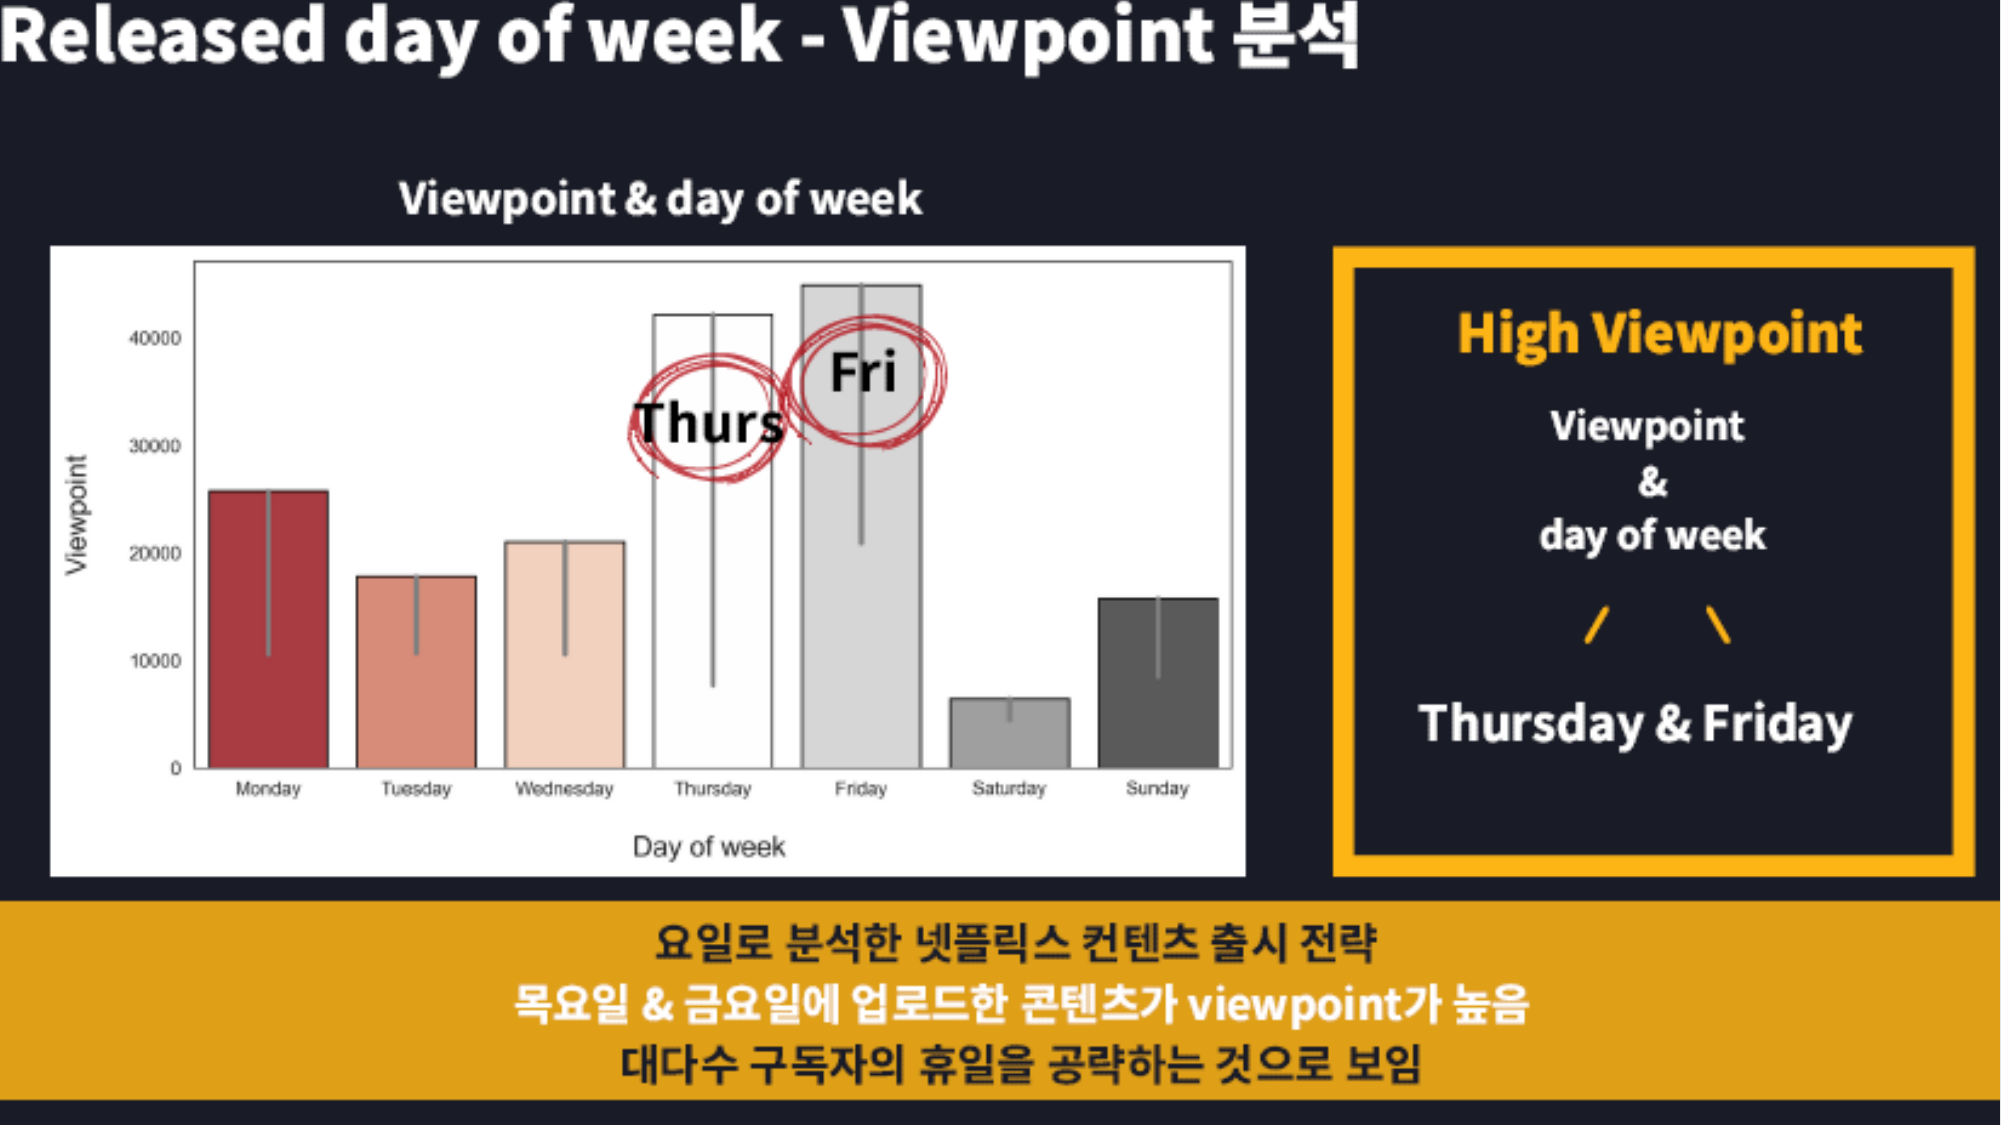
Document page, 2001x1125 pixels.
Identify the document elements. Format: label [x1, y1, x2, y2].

list [0, 0, 2000, 1125]
